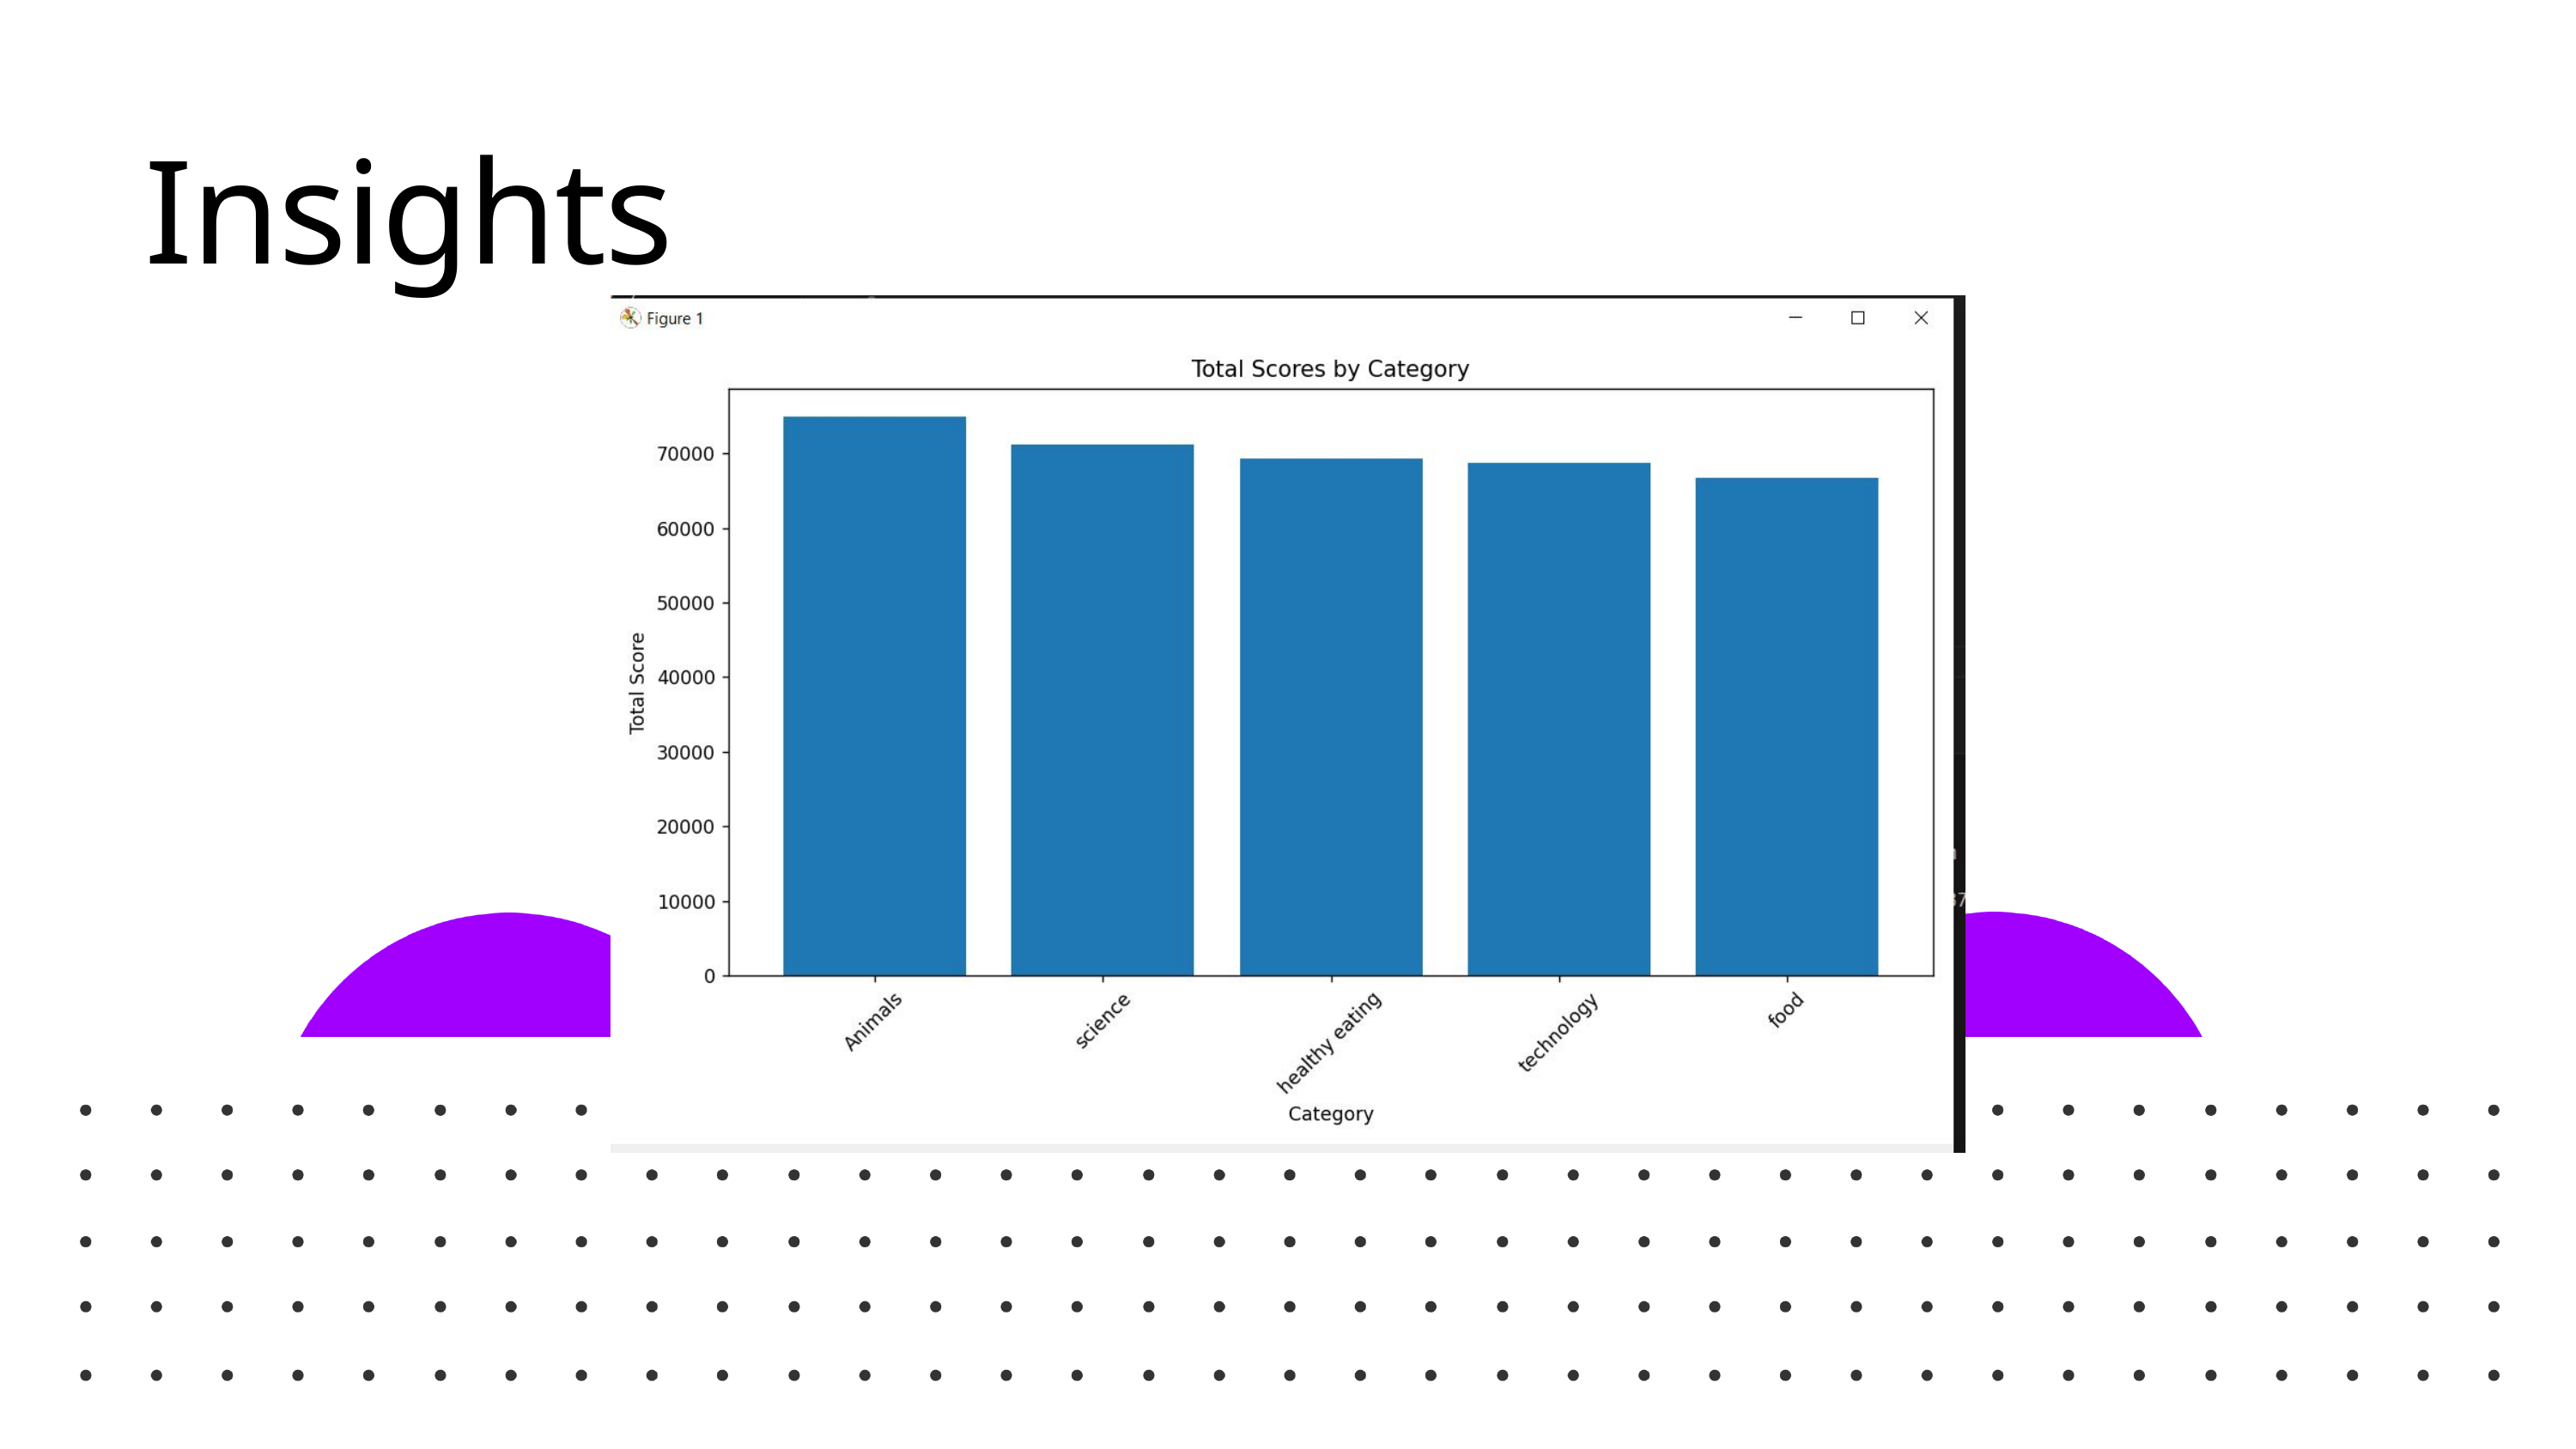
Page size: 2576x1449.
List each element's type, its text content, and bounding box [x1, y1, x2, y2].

picture [299, 295, 2204, 1153]
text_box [72, 1099, 2504, 1385]
text_box Insights [144, 121, 799, 294]
